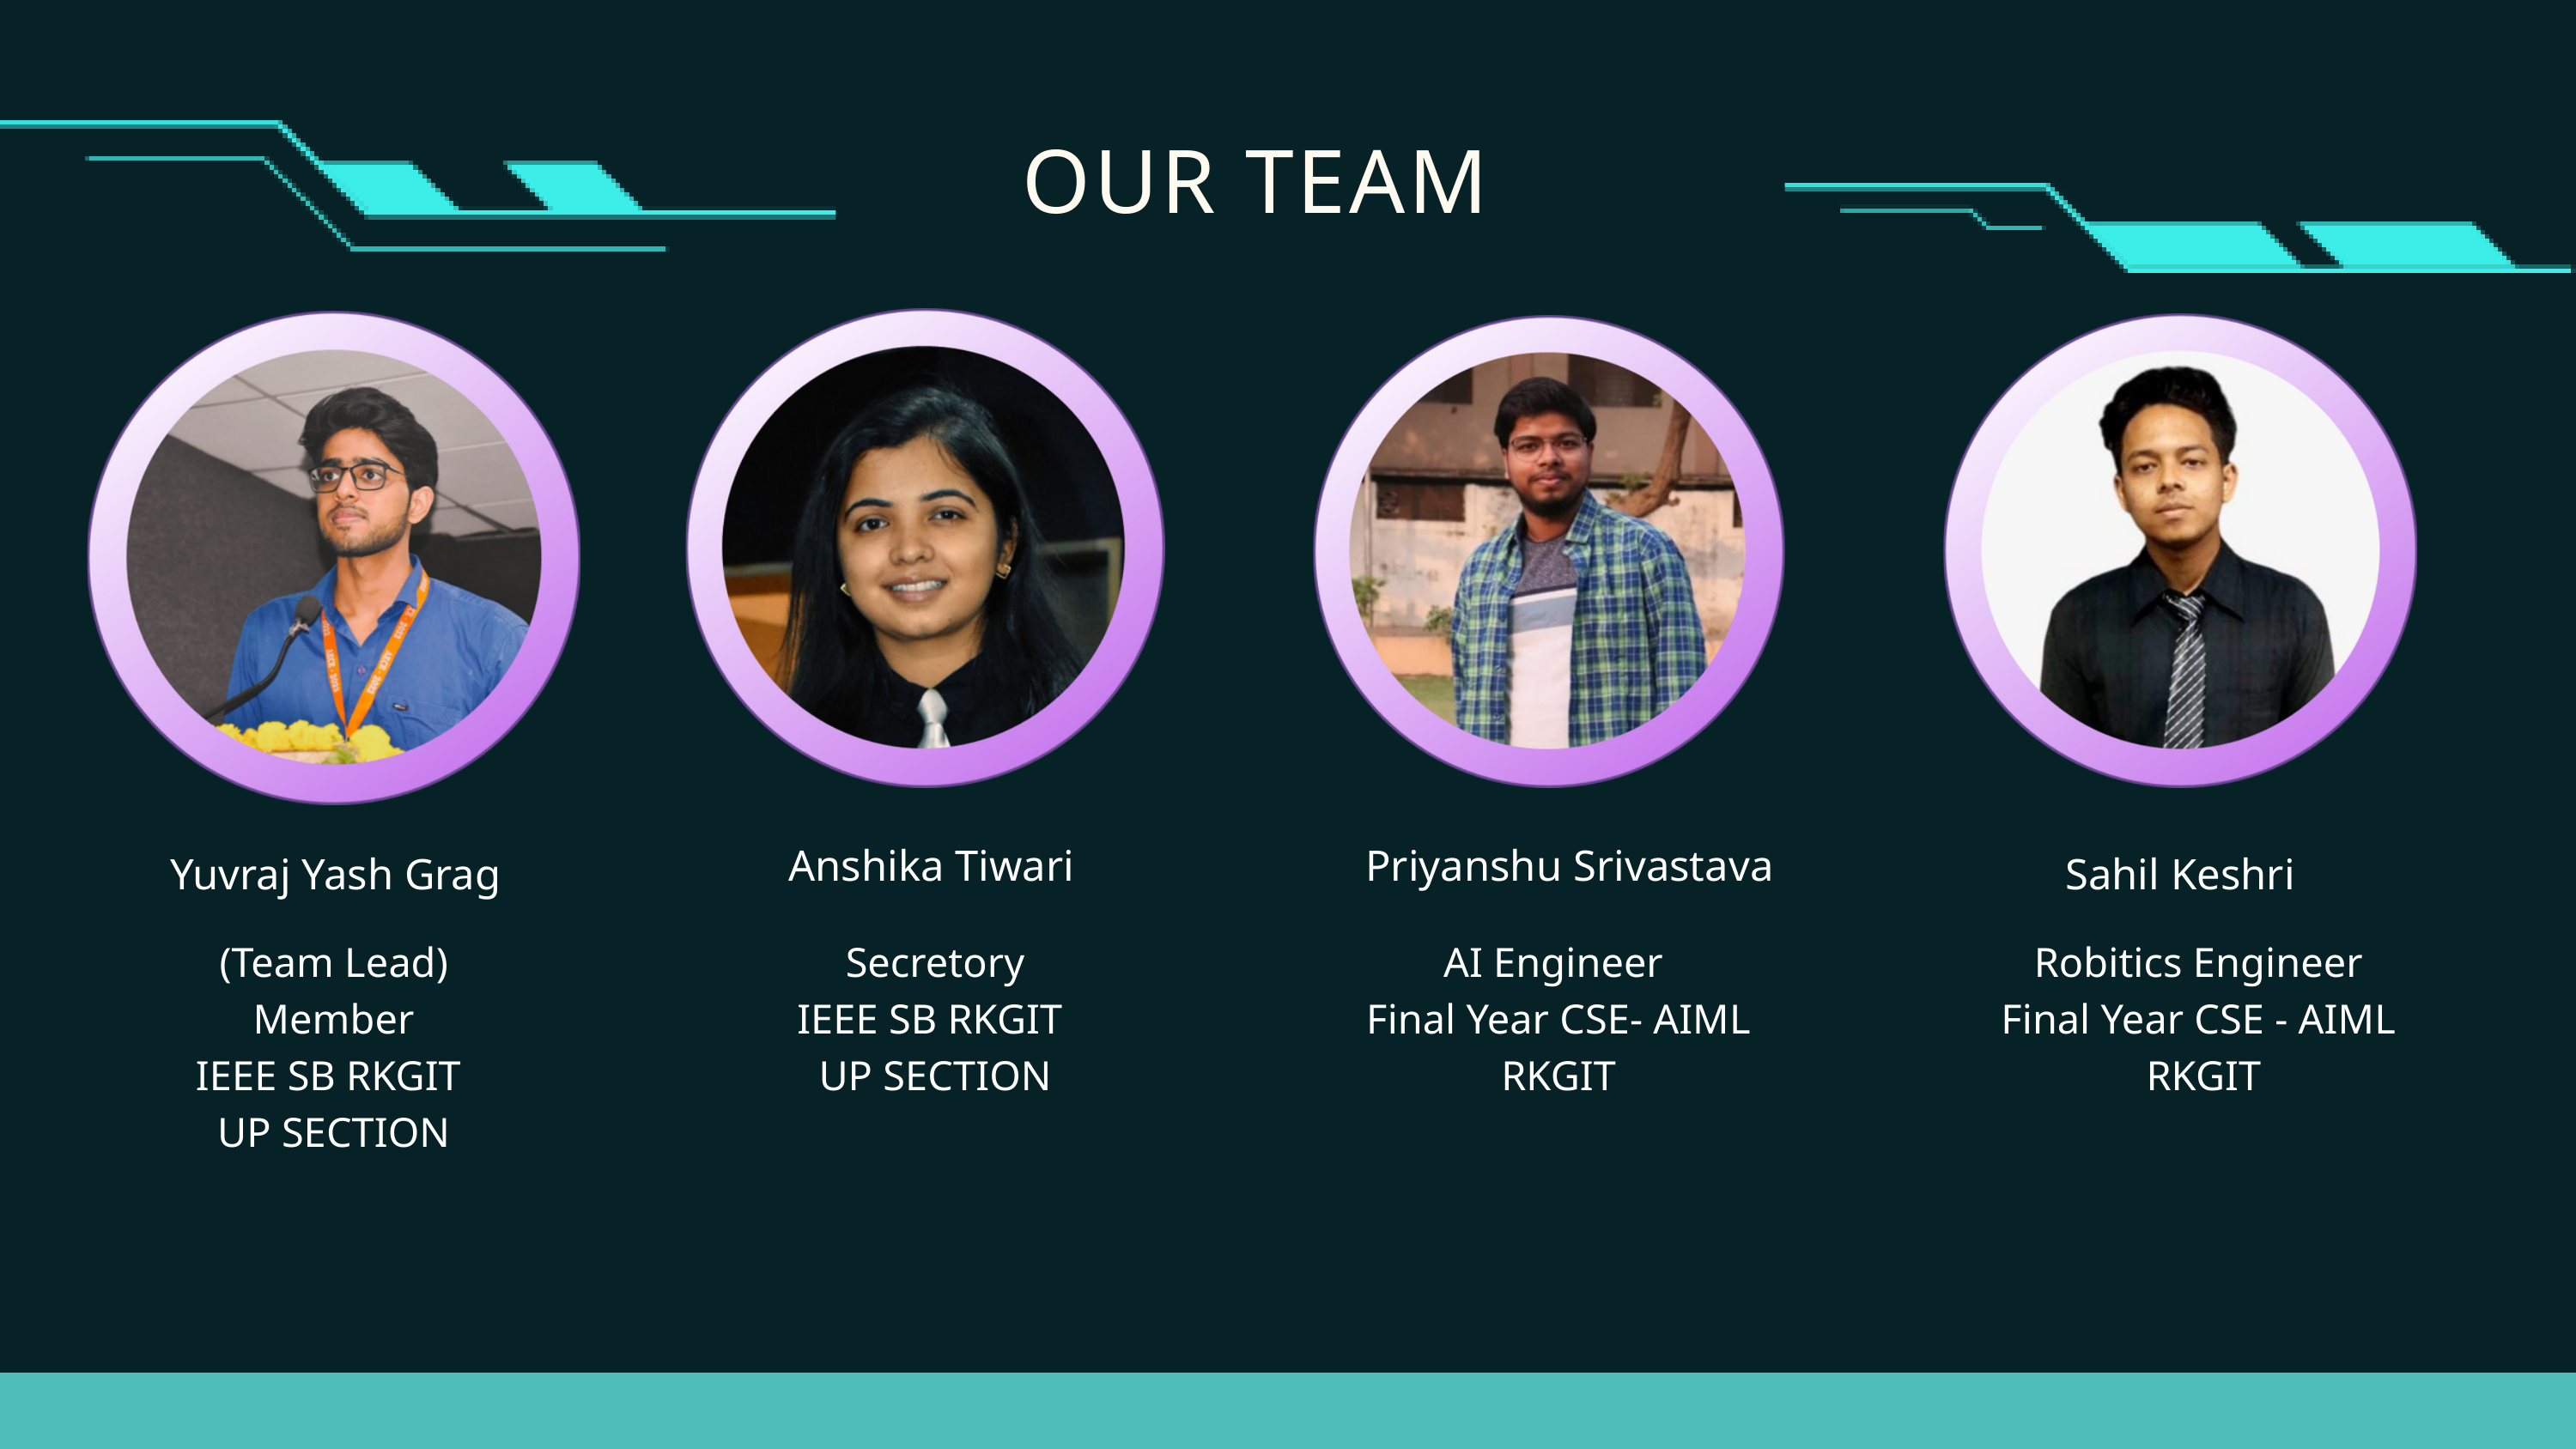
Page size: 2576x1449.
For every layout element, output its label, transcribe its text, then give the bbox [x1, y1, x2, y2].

text_box Sahil Keshri [2059, 840, 2301, 899]
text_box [0, 1373, 2576, 1449]
text_box AI Engineer Final Year CSE- AIML RKGIT [1354, 929, 1763, 1099]
text_box Secretory IEEE SB RKGIT UP SECTION [790, 929, 1080, 1099]
text_box [0, 120, 836, 252]
text_box Anshika Tiwari [783, 830, 1080, 890]
text_box [1313, 315, 1785, 788]
text_box [685, 308, 1165, 788]
text_box [87, 311, 581, 805]
text_box Priyanshu Srivastava [1354, 830, 1785, 890]
text_box Robitics Engineer Final Year CSE - AIML RKGIT [1990, 929, 2418, 1099]
text_box Yuvraj Yash Grag [162, 840, 509, 899]
text_box [1784, 183, 2576, 273]
text_box [1943, 313, 2418, 788]
text_box (Team Lead) Member IEEE SB RKGIT UP SECTION [189, 929, 479, 1155]
text_box OUR TEAM [580, 96, 1931, 231]
